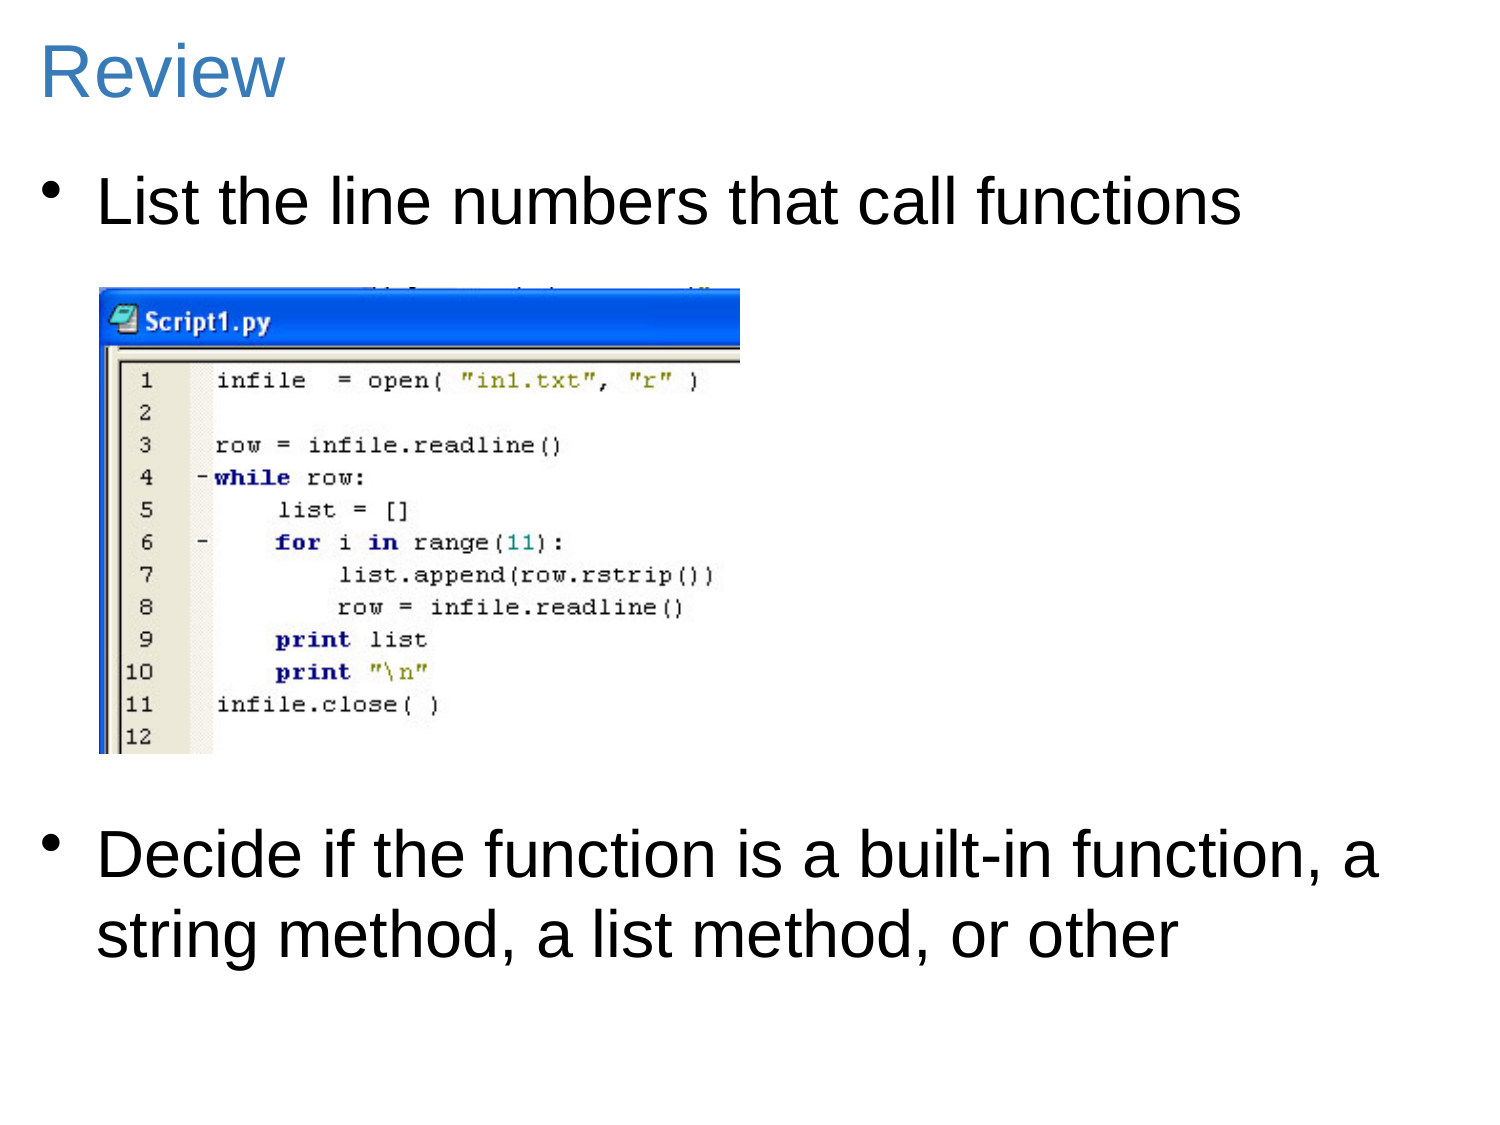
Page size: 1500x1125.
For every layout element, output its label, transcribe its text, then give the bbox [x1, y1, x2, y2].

title Review [24, 30, 1338, 106]
picture [99, 287, 740, 755]
list List the line numbers that call functions Decide if the function is a built-in function, a string method, a list method, or other [24, 149, 1450, 1038]
